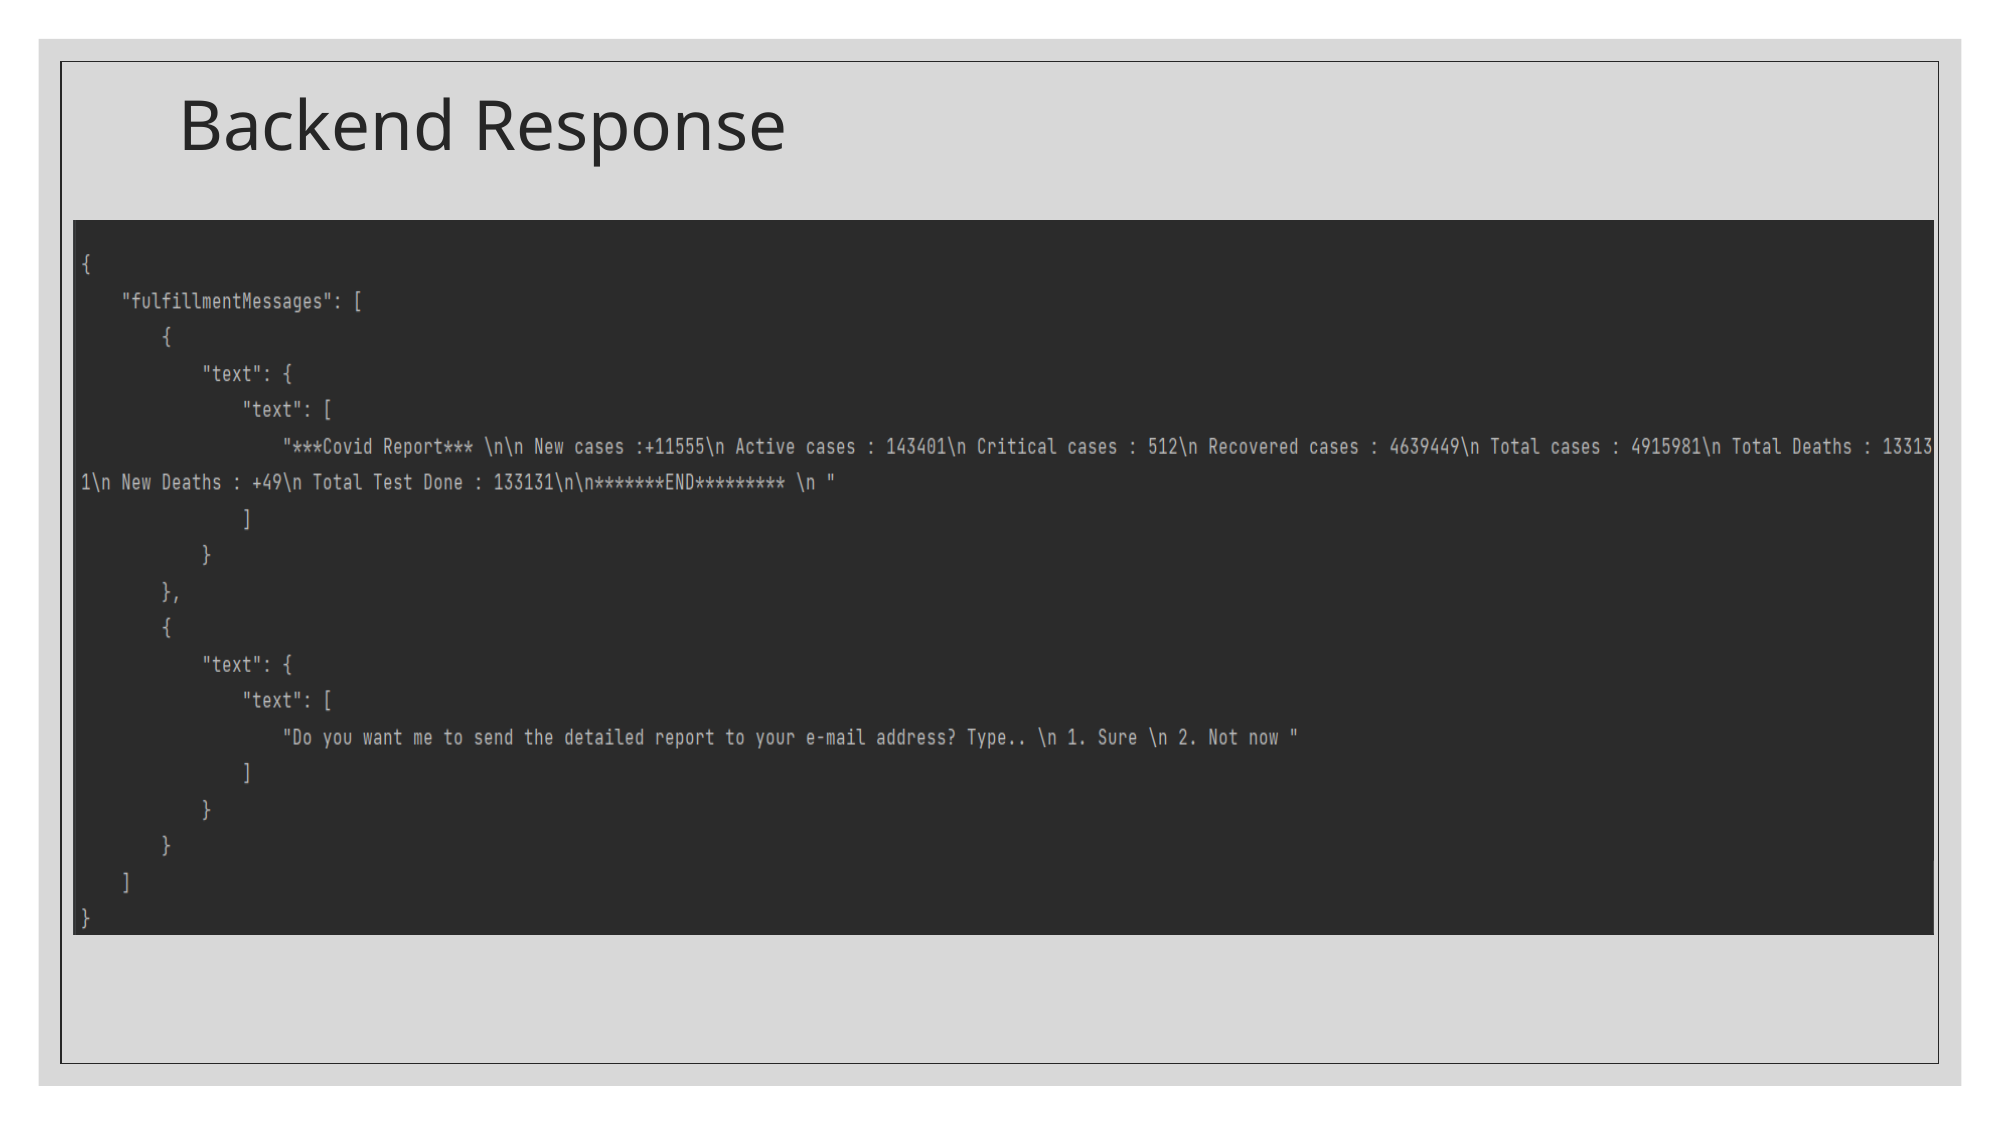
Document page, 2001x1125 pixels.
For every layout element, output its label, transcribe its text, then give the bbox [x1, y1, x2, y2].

title Backend Response [163, 83, 1814, 174]
picture [73, 220, 1934, 935]
